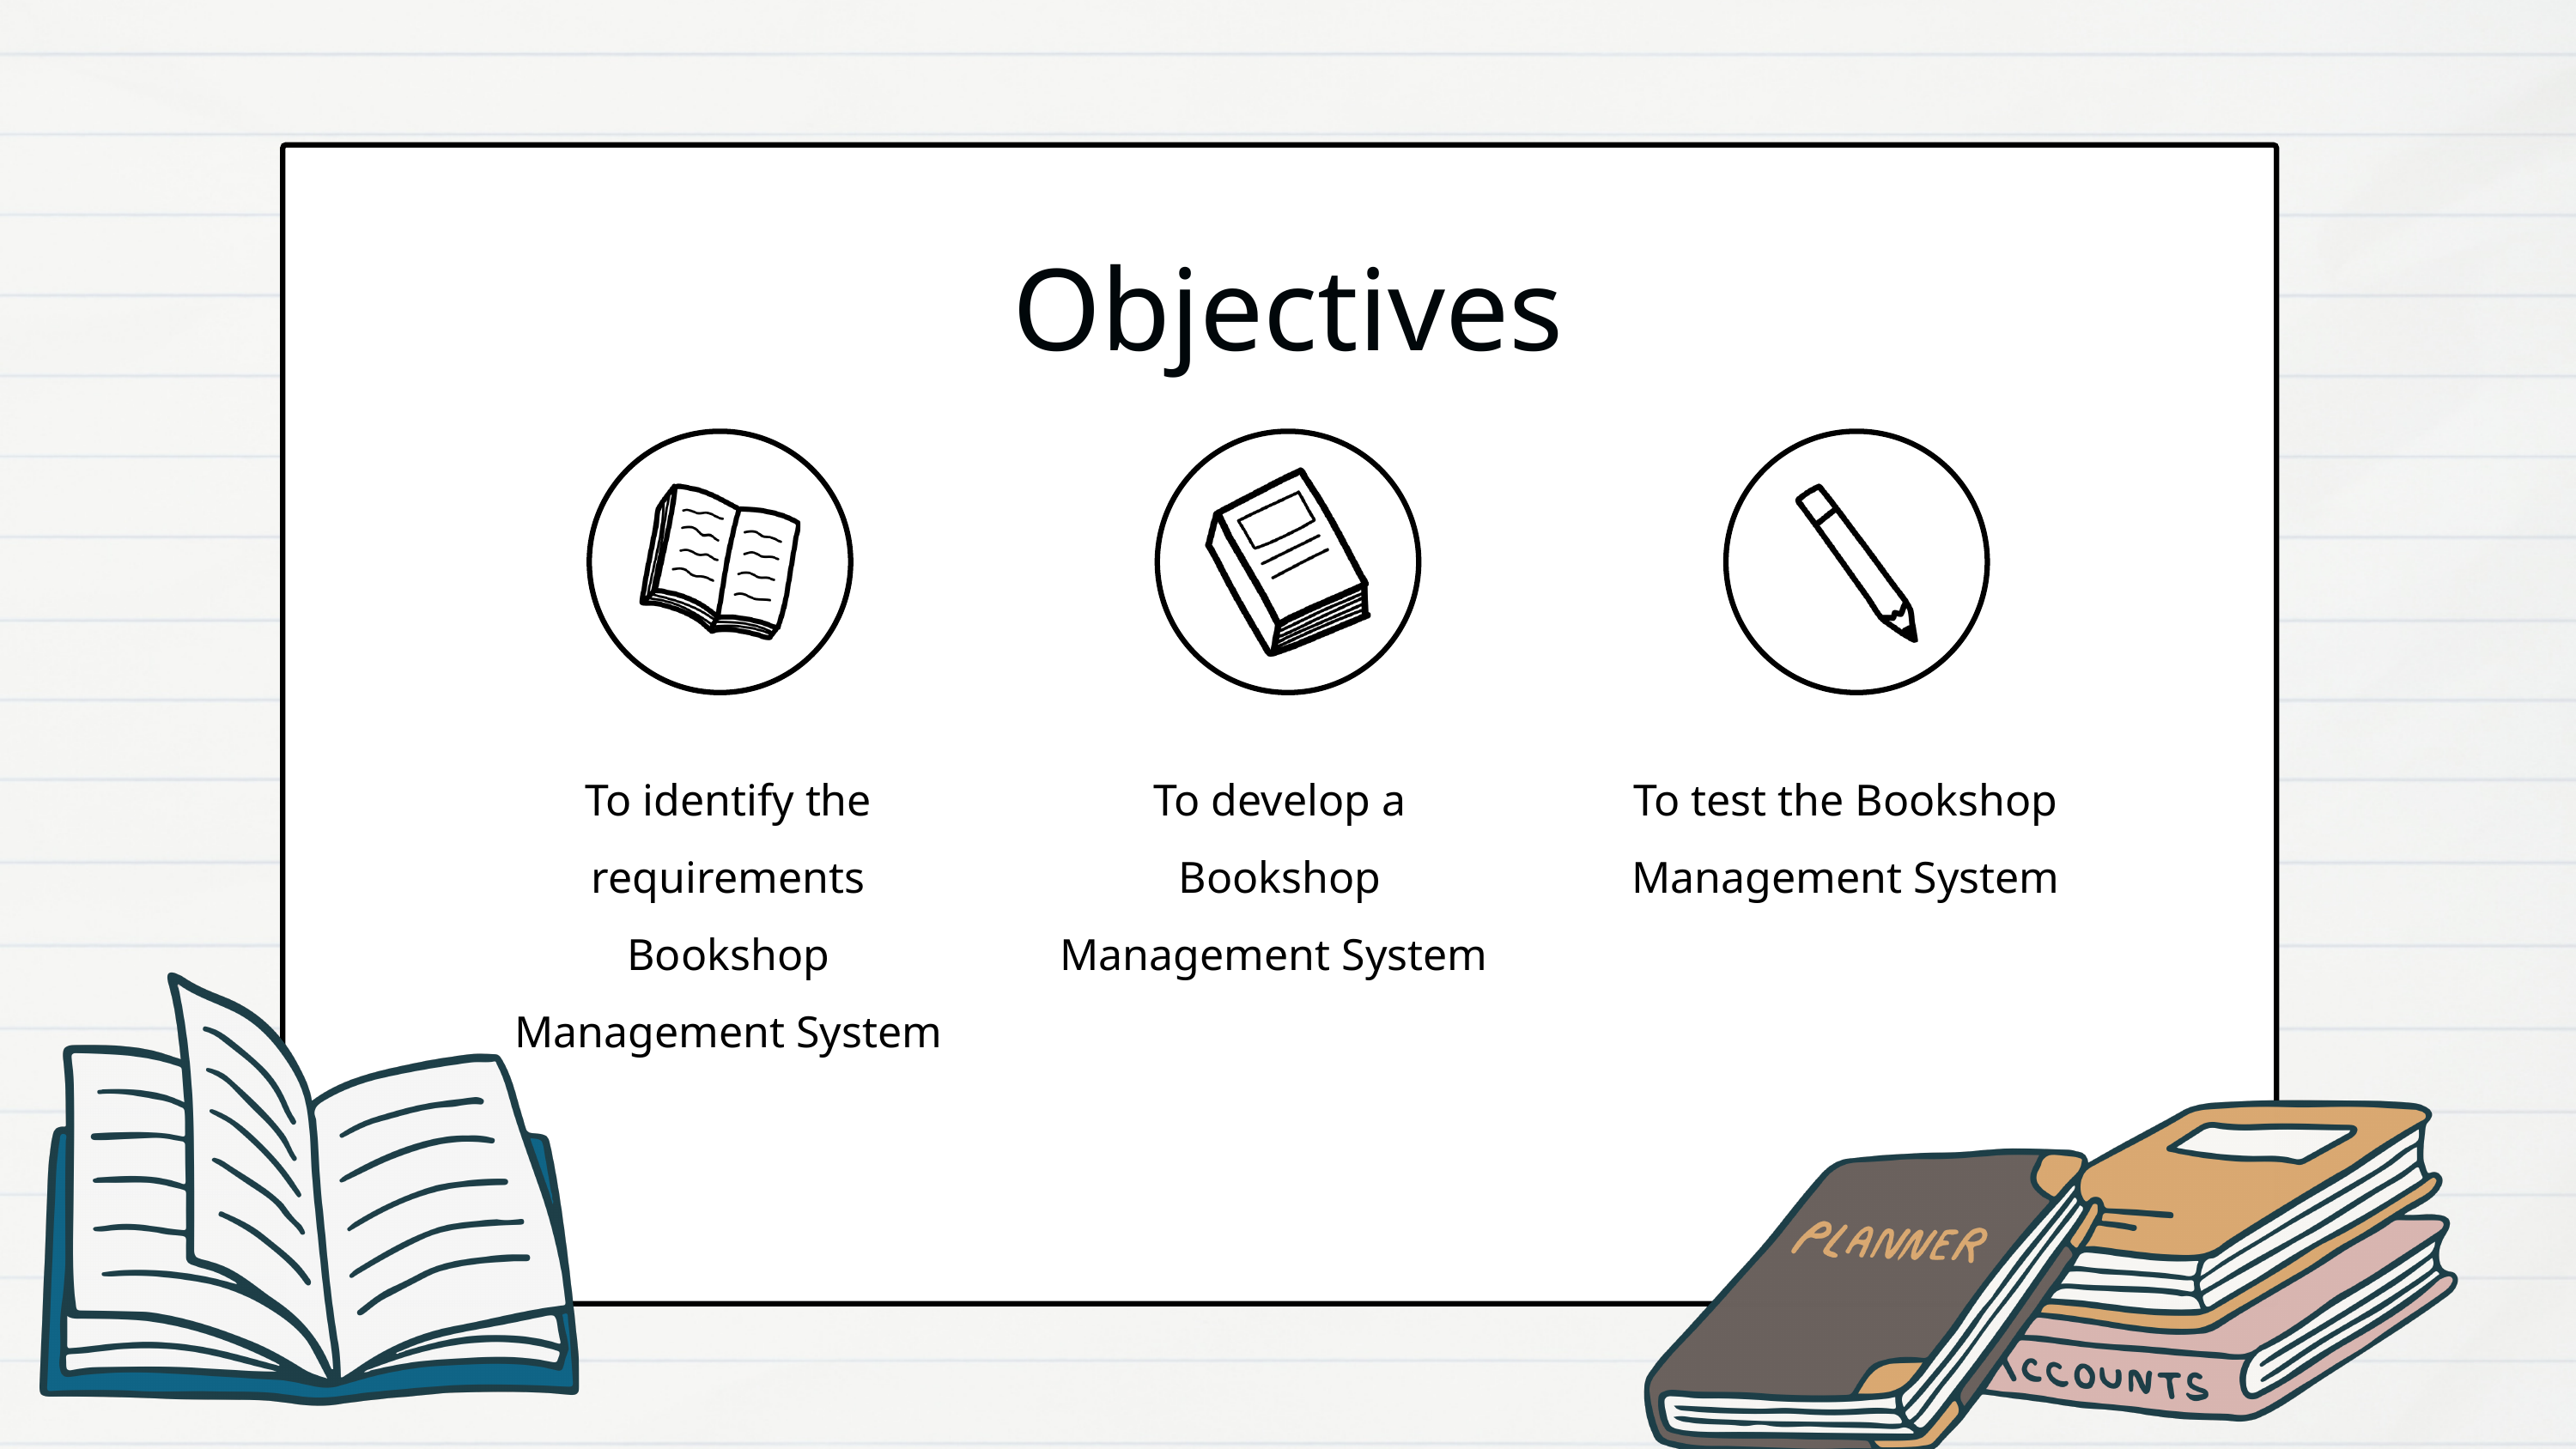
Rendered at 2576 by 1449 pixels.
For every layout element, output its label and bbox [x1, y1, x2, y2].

text_box [0, 0, 2576, 1449]
text_box [39, 971, 580, 1407]
text_box [1643, 1099, 2459, 1449]
text_box [1157, 431, 1419, 694]
text_box [1725, 431, 1988, 694]
text_box [589, 431, 851, 694]
text_box [283, 144, 2277, 1304]
